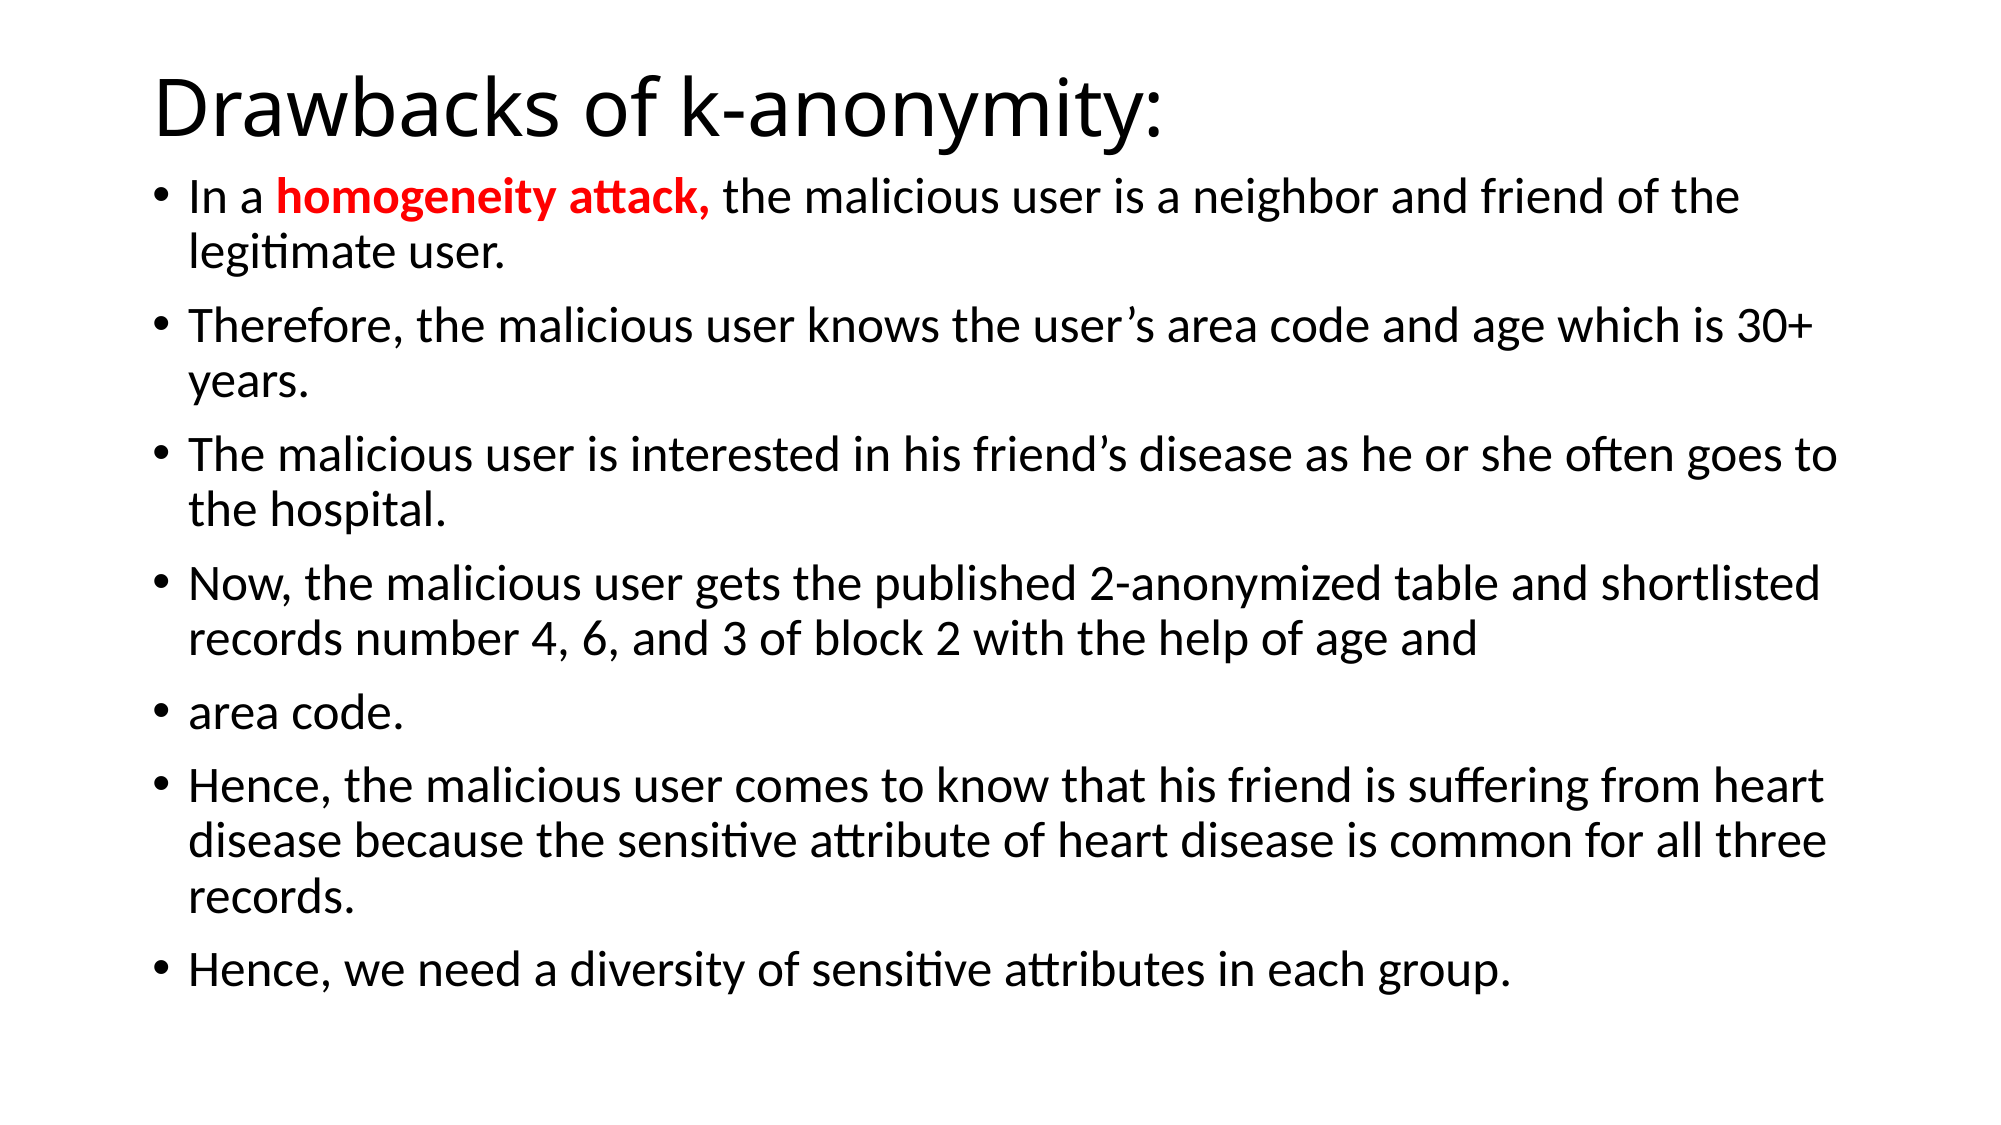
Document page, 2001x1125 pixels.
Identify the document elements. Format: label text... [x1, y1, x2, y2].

list In a homogeneity attack, the malicious user is a neighbor and friend of the legitimate user. Therefore, the malicious user knows the user’s area code and age which is 30+ years. The malicious user is interested in his friend’s disease as he or she often goes to the hospital. Now, the malicious user gets the published 2-anonymized table and shortlisted records number 4, 6, and 3 of block 2 with the help of age and area code. Hence, the malicious user comes to know that his friend is suffering from heart disease because the sensitive attribute of heart disease is common for all three records. Hence, we need a diversity of sensitive attributes in each group. [137, 161, 1863, 1014]
title Drawbacks of k-anonymity: [137, 59, 1863, 161]
